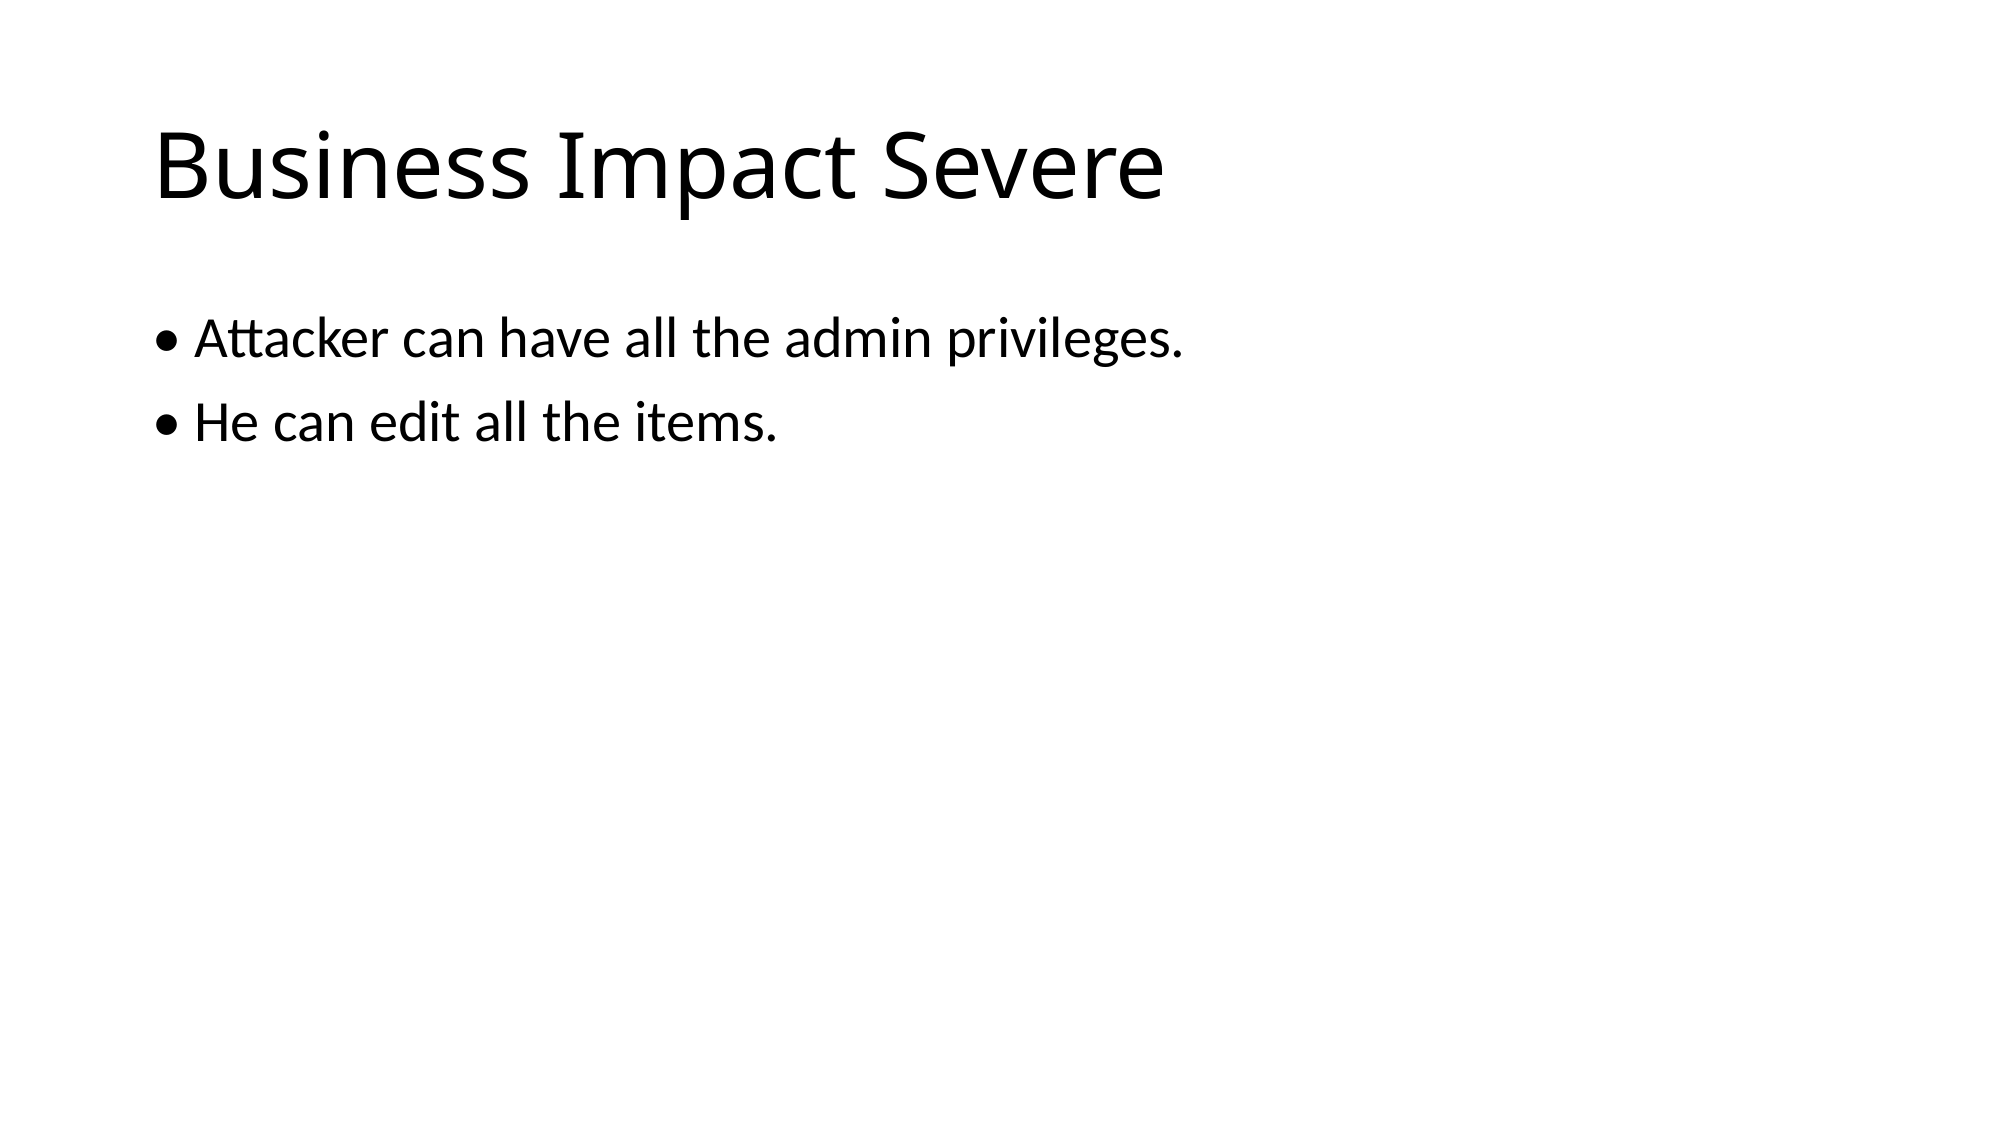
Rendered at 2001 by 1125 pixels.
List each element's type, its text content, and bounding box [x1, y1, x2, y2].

list • Attacker can have all the admin privileges. • He can edit all the items. [137, 299, 1863, 1014]
title Business Impact Severe [137, 59, 1863, 278]
